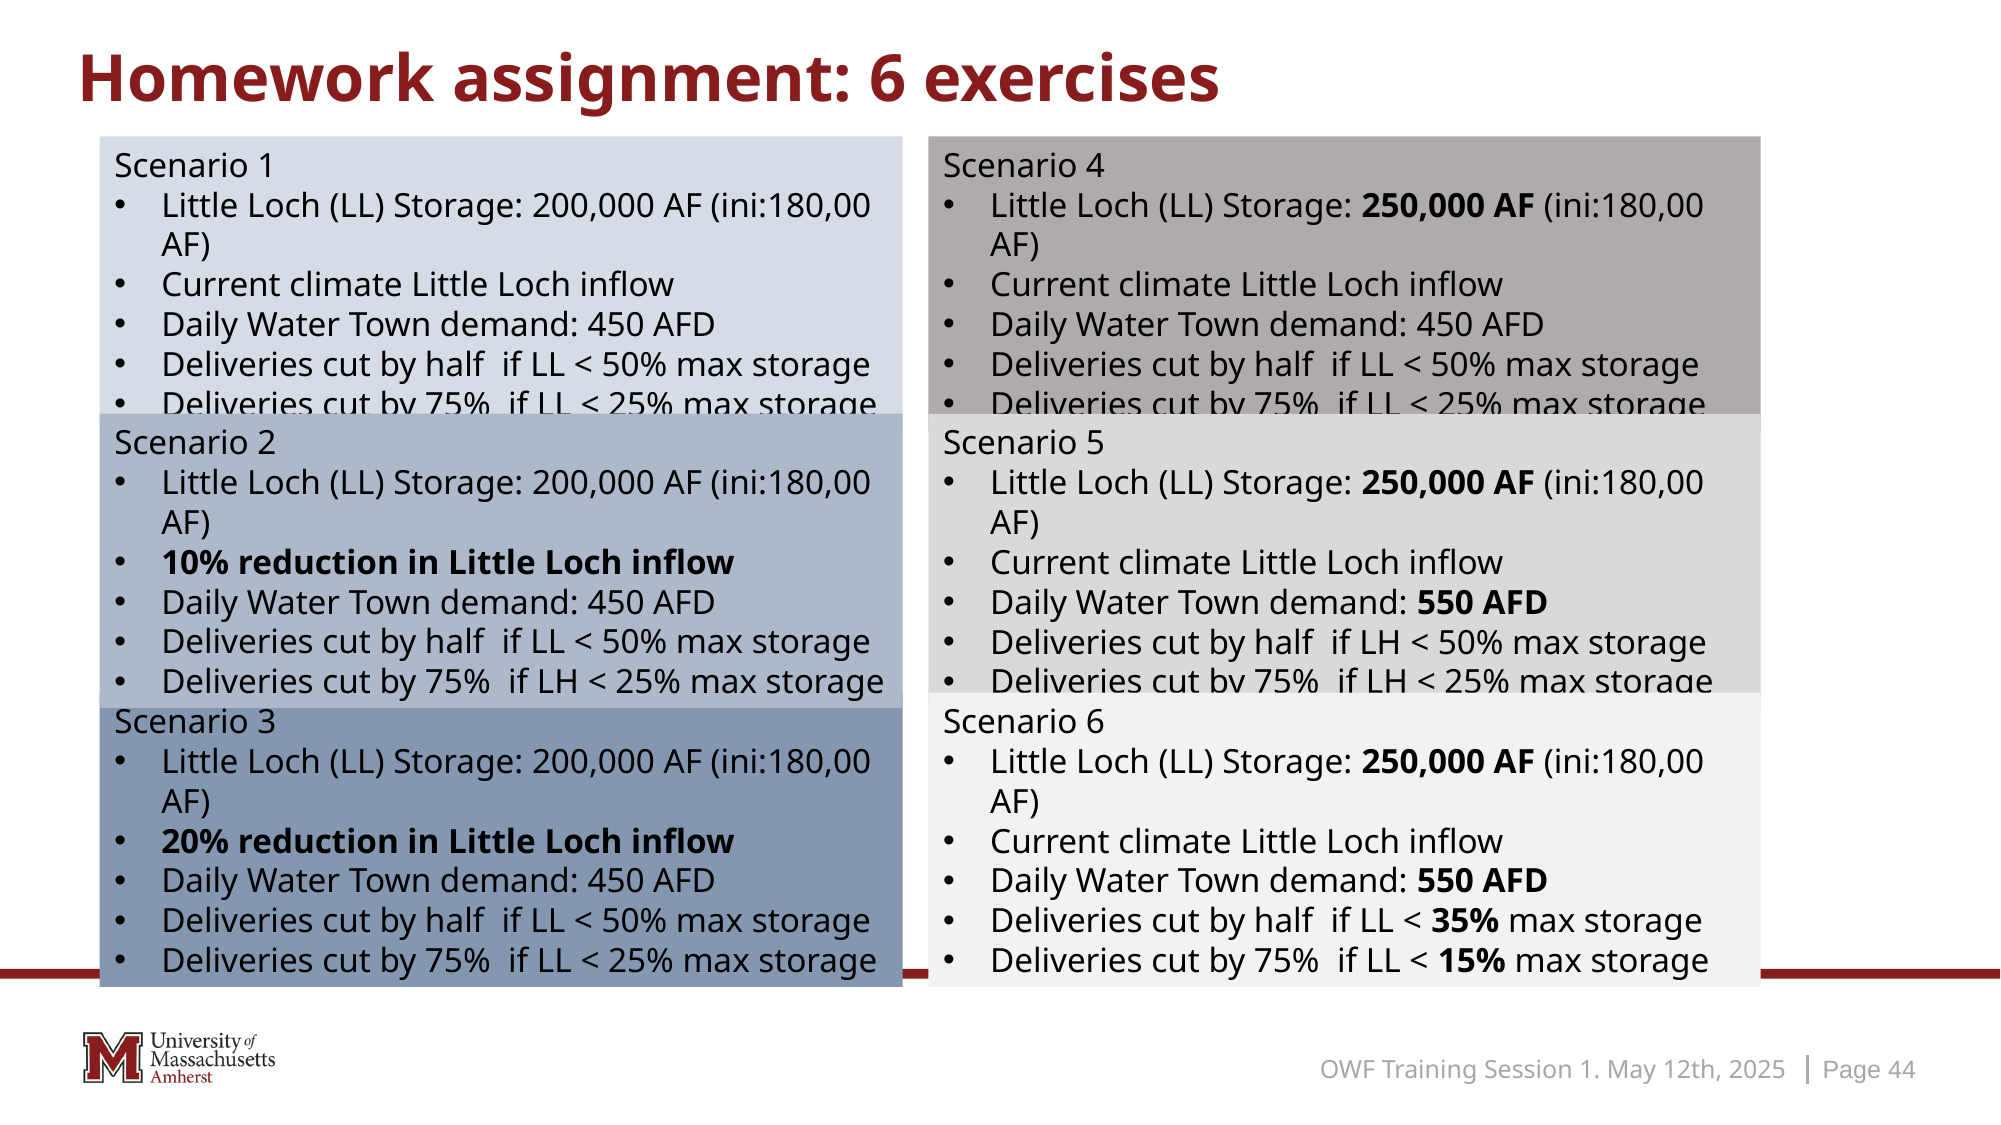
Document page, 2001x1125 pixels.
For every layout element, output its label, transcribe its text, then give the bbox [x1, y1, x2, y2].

title Homework assignment: 6 exercises [62, 37, 1859, 124]
text_box Scenario 1 Little Loch (LL) Storage: 200,000 AF (ini:180,00 AF) Current climate Little Loch inflow Daily Water Town demand: 450 AFD Deliveries cut by half if LL < 50% max storage Deliveries cut by 75% if LL < 25% max storage [99, 136, 903, 413]
list OWF Training Session 1. May 12th, 2025 [1186, 1054, 1802, 1088]
text_box Scenario 3 Little Loch (LL) Storage: 200,000 AF (ini:180,00 AF) 20% reduction in Little Loch inflow Daily Water Town demand: 450 AFD Deliveries cut by half if LL < 50% max storage Deliveries cut by 75% if LL < 25% max storage [99, 708, 903, 987]
text_box Scenario 6 Little Loch (LL) Storage: 250,000 AF (ini:180,00 AF) Current climate Little Loch inflow Daily Water Town demand: 550 AFD Deliveries cut by half if LL < 35% max storage Deliveries cut by 75% if LL < 15% max storage [928, 692, 1761, 987]
slide_number Page 44 [1807, 1054, 1966, 1082]
text_box Scenario 2 Little Loch (LL) Storage: 200,000 AF (ini:180,00 AF) 10% reduction in Little Loch inflow Daily Water Town demand: 450 AFD Deliveries cut by half if LL < 50% max storage Deliveries cut by 75% if LH < 25% max storage [99, 413, 903, 708]
picture [83, 1032, 275, 1083]
text_box Scenario 5 Little Loch (LL) Storage: 250,000 AF (ini:180,00 AF) Current climate Little Loch inflow Daily Water Town demand: 550 AFD Deliveries cut by half if LH < 50% max storage Deliveries cut by 75% if LH < 25% max storage [928, 413, 1761, 692]
text_box Scenario 4 Little Loch (LL) Storage: 250,000 AF (ini:180,00 AF) Current climate Little Loch inflow Daily Water Town demand: 450 AFD Deliveries cut by half if LL < 50% max storage Deliveries cut by 75% if LL < 25% max storage [928, 136, 1761, 413]
